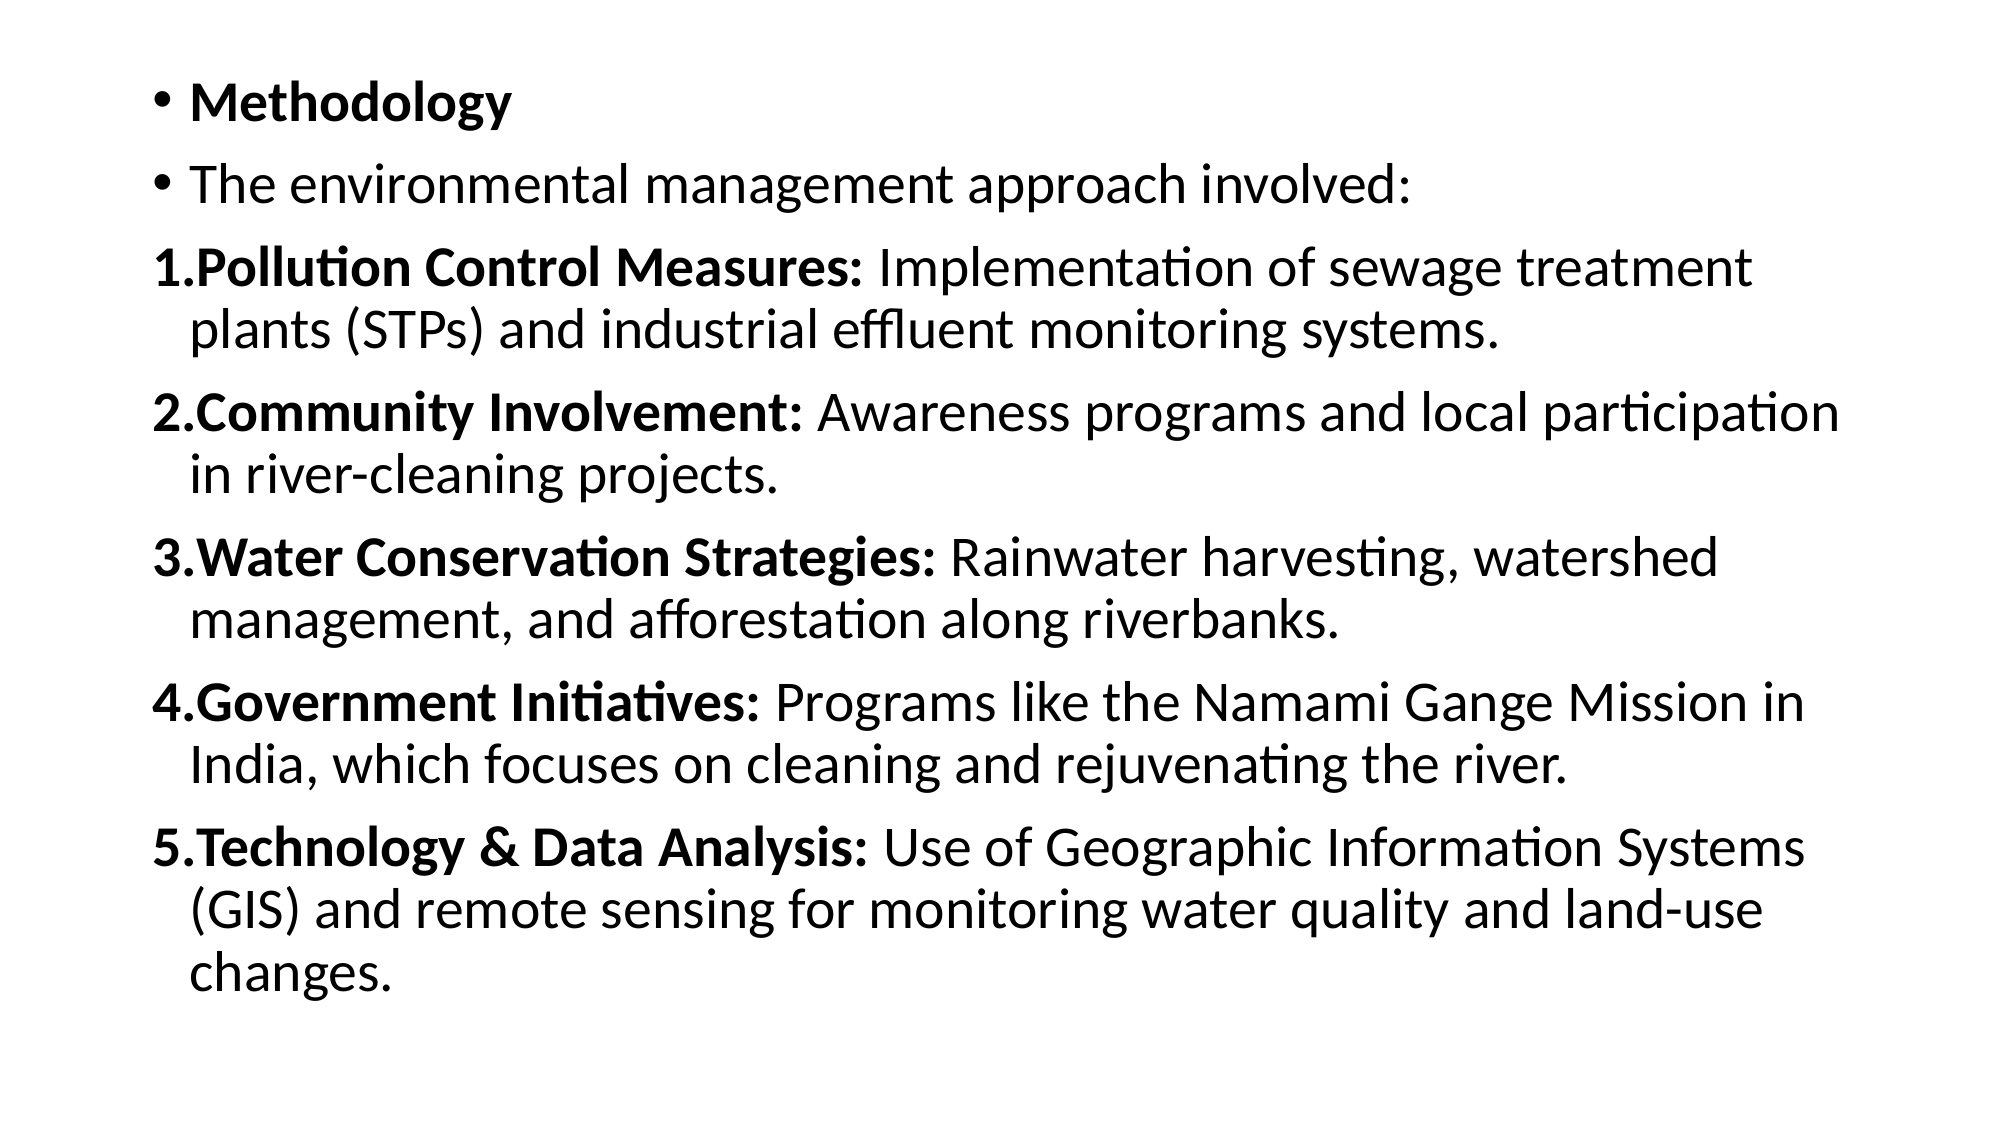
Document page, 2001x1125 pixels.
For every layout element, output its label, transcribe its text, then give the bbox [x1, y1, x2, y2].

list Methodology The environmental management approach involved: Pollution Control Measures: Implementation of sewage treatment plants (STPs) and industrial effluent monitoring systems. Community Involvement: Awareness programs and local participation in river-cleaning projects. Water Conservation Strategies: Rainwater harvesting, watershed management, and afforestation along riverbanks. Government Initiatives: Programs like the Namami Gange Mission in India, which focuses on cleaning and rejuvenating the river. Technology & Data Analysis: Use of Geographic Information Systems (GIS) and remote sensing for monitoring water quality and land-use changes. [137, 63, 1863, 1014]
